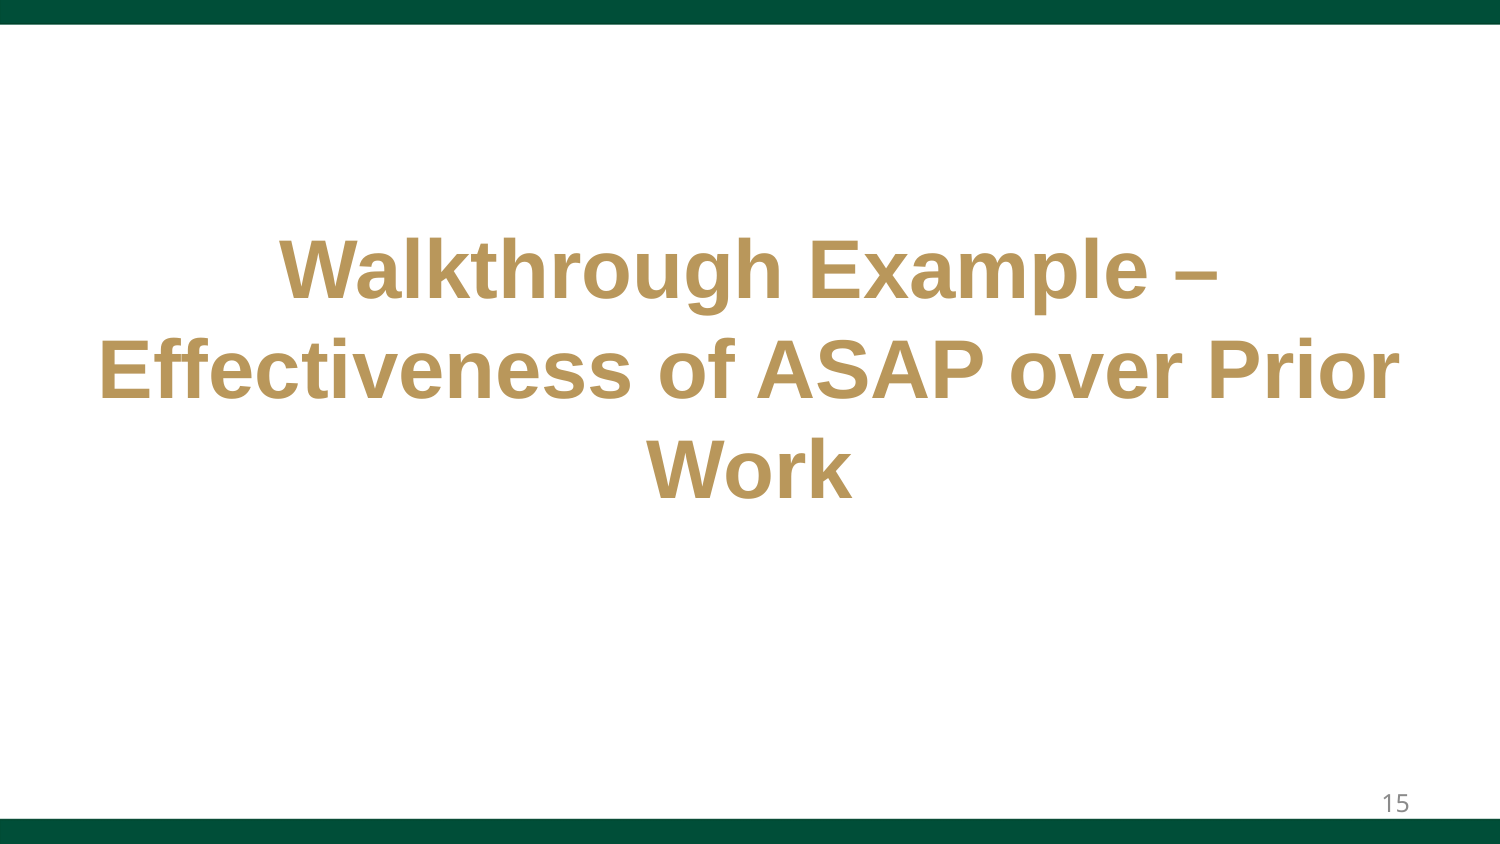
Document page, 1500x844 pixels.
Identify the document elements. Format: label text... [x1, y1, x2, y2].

slide_number 15 [1074, 782, 1425, 827]
picture [0, 0, 1500, 844]
title Walkthrough Example – Effectiveness of ASAP over Prior Work [75, 344, 1425, 486]
